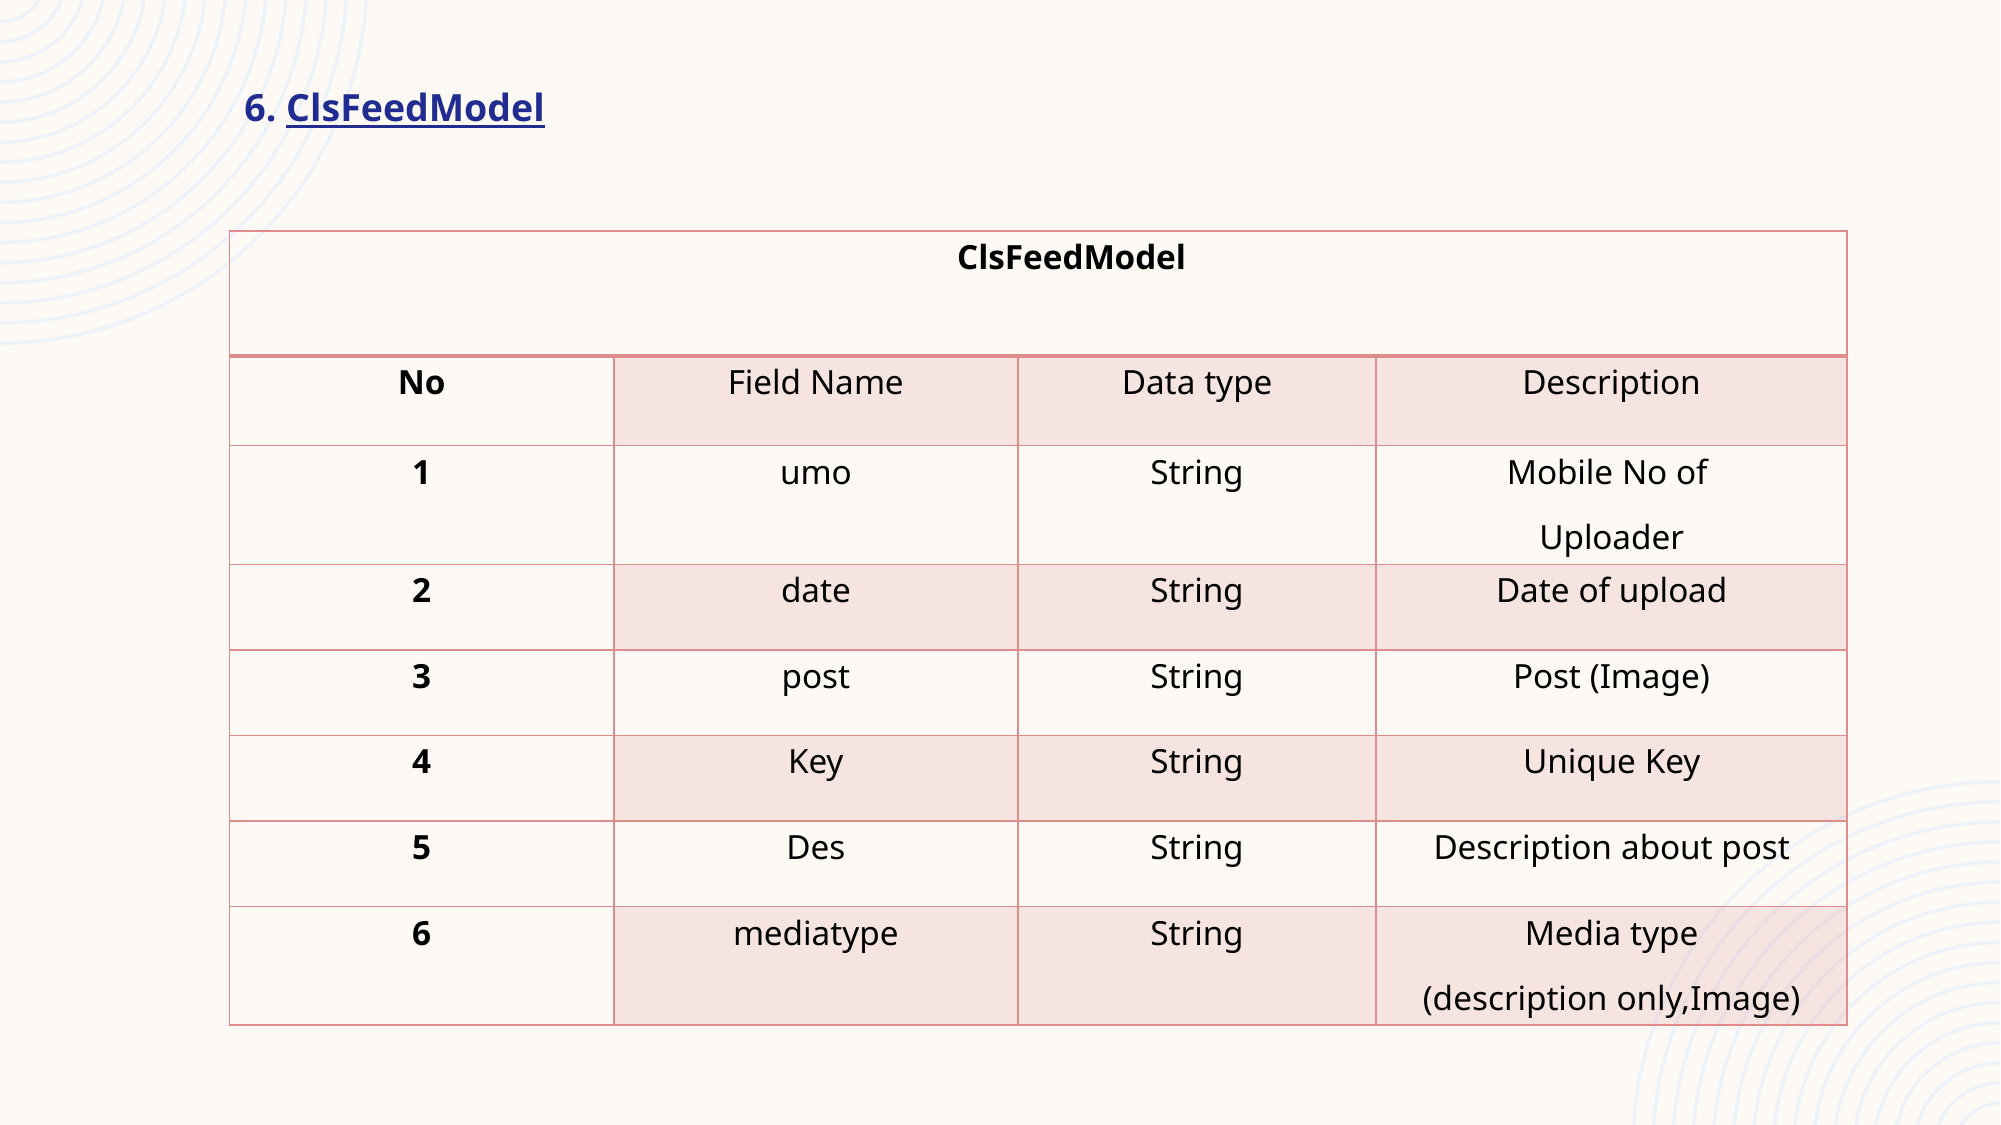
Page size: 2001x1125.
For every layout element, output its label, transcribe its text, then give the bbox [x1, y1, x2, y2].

table_cell umo [615, 446, 1017, 564]
table_cell post [615, 651, 1017, 735]
table_cell Key [615, 736, 1017, 820]
table_cell 3 [230, 651, 613, 735]
table_cell String [1019, 736, 1375, 820]
table_cell Description [1377, 358, 1846, 445]
table_cell String [1019, 565, 1375, 649]
table_cell String [1019, 822, 1375, 906]
table_cell String [1019, 651, 1375, 735]
table_cell Mobile No of Uploader [1377, 446, 1846, 564]
table_cell Unique Key [1377, 736, 1846, 820]
table_cell Date of upload [1377, 565, 1846, 649]
table_cell String [1019, 446, 1375, 564]
table_cell 2 [230, 565, 613, 649]
table_cell No [230, 358, 613, 445]
table_cell Post (Image) [1377, 651, 1846, 735]
table_cell 5 [230, 822, 613, 906]
table_cell String [1019, 907, 1375, 1024]
text_box 6. ClsFeedModel [229, 73, 1230, 137]
table_cell Des [615, 822, 1017, 906]
table_cell Field Name [615, 358, 1017, 445]
table_header ClsFeedModel [230, 232, 1846, 354]
table_cell 6 [230, 907, 613, 1024]
table_cell date [615, 565, 1017, 649]
table_cell 4 [230, 736, 613, 820]
table_cell Description about post [1377, 822, 1846, 906]
table_cell 1 [230, 446, 613, 564]
table_cell Data type [1019, 358, 1375, 445]
table_cell Media type (description only,Image) [1377, 907, 1846, 1024]
table_cell mediatype [615, 907, 1017, 1024]
